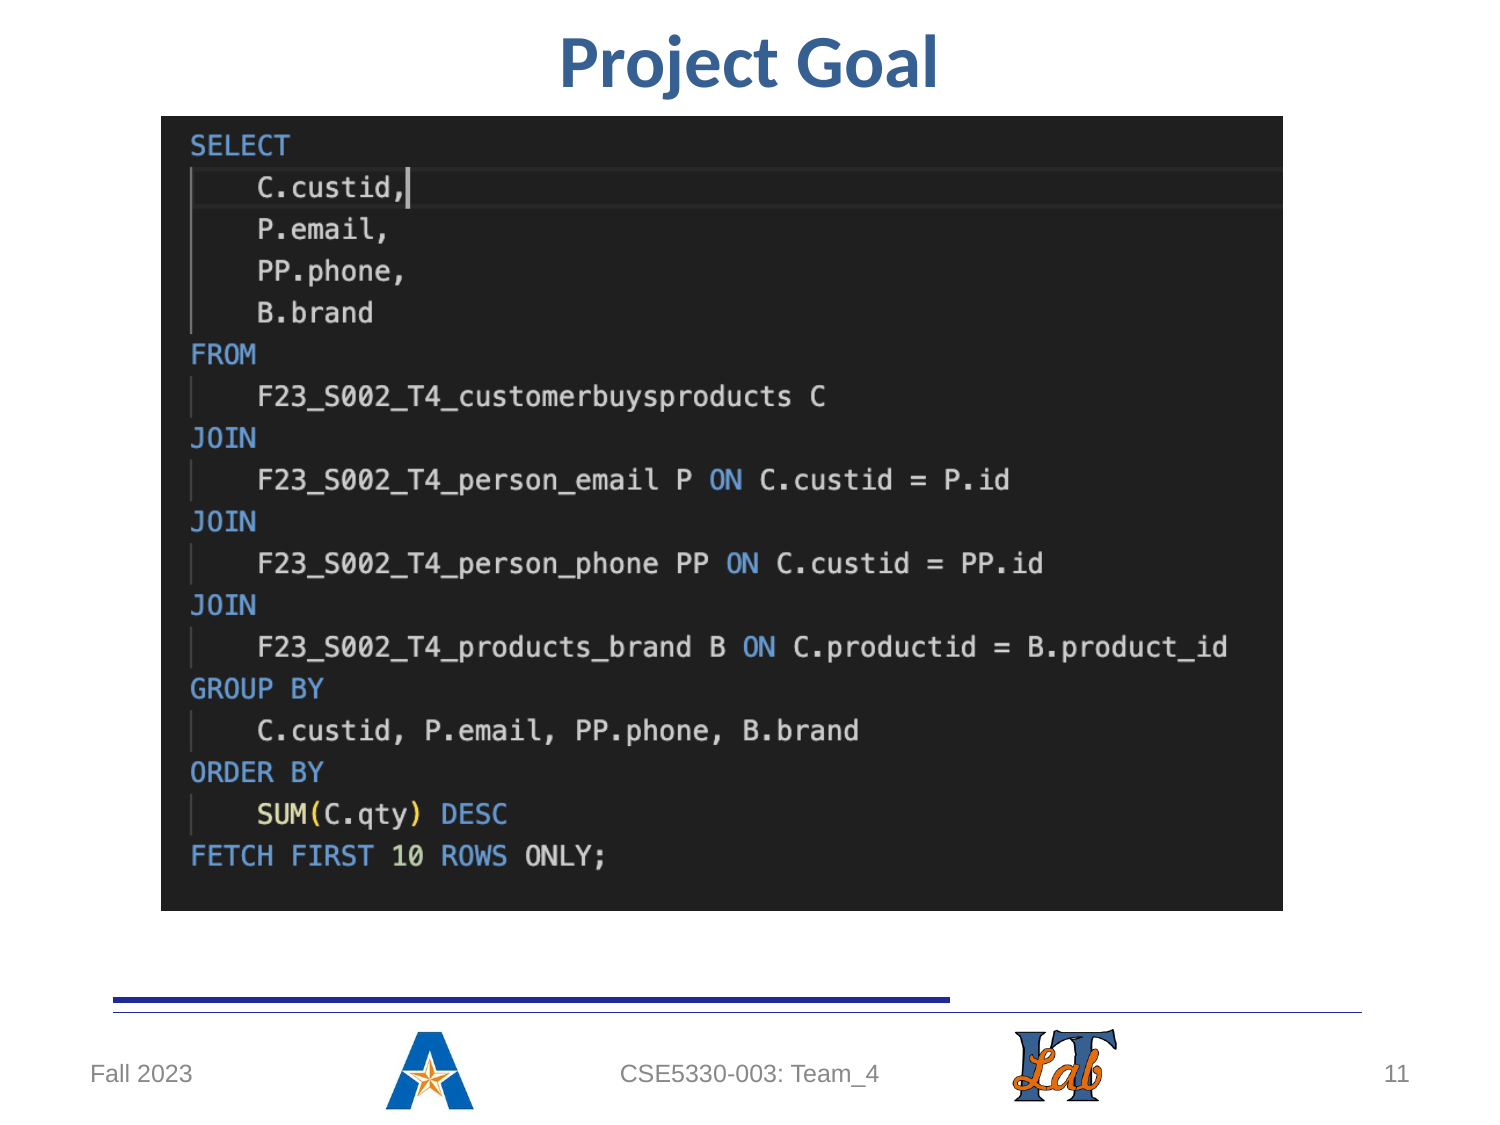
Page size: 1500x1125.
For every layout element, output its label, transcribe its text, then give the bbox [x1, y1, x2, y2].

title Project Goal [75, 16, 1425, 99]
slide_number Fall 2023 [75, 1042, 425, 1103]
list [75, 116, 1425, 978]
picture [1012, 1028, 1117, 1102]
footer CSE5330-003: Team_4 [512, 1042, 988, 1103]
slide_number ‹#› [1074, 1042, 1425, 1103]
picture [375, 1028, 488, 1114]
picture [161, 116, 1284, 911]
